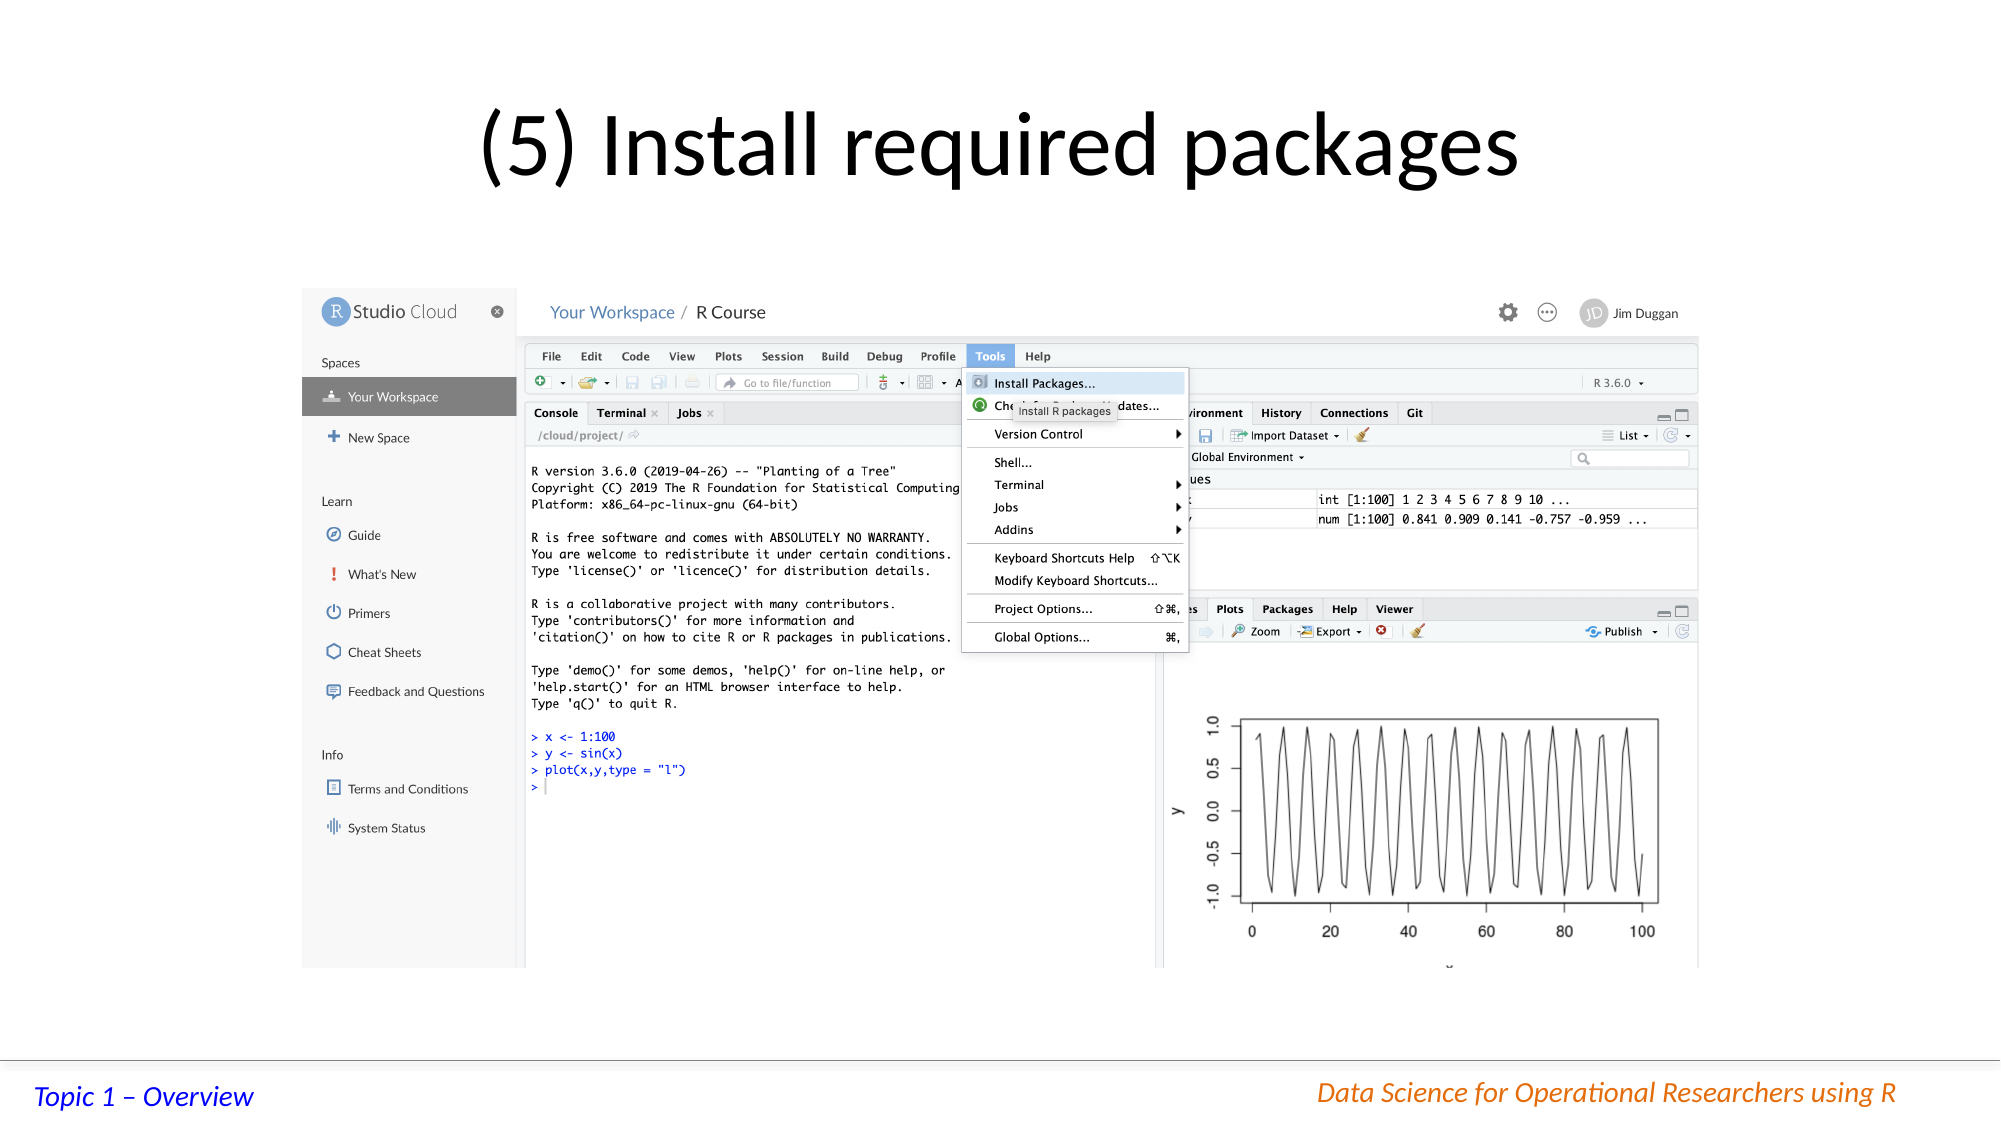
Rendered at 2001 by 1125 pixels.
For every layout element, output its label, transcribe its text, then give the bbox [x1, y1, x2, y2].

title (5) Install required packages [99, 45, 1900, 233]
picture [301, 287, 1700, 968]
